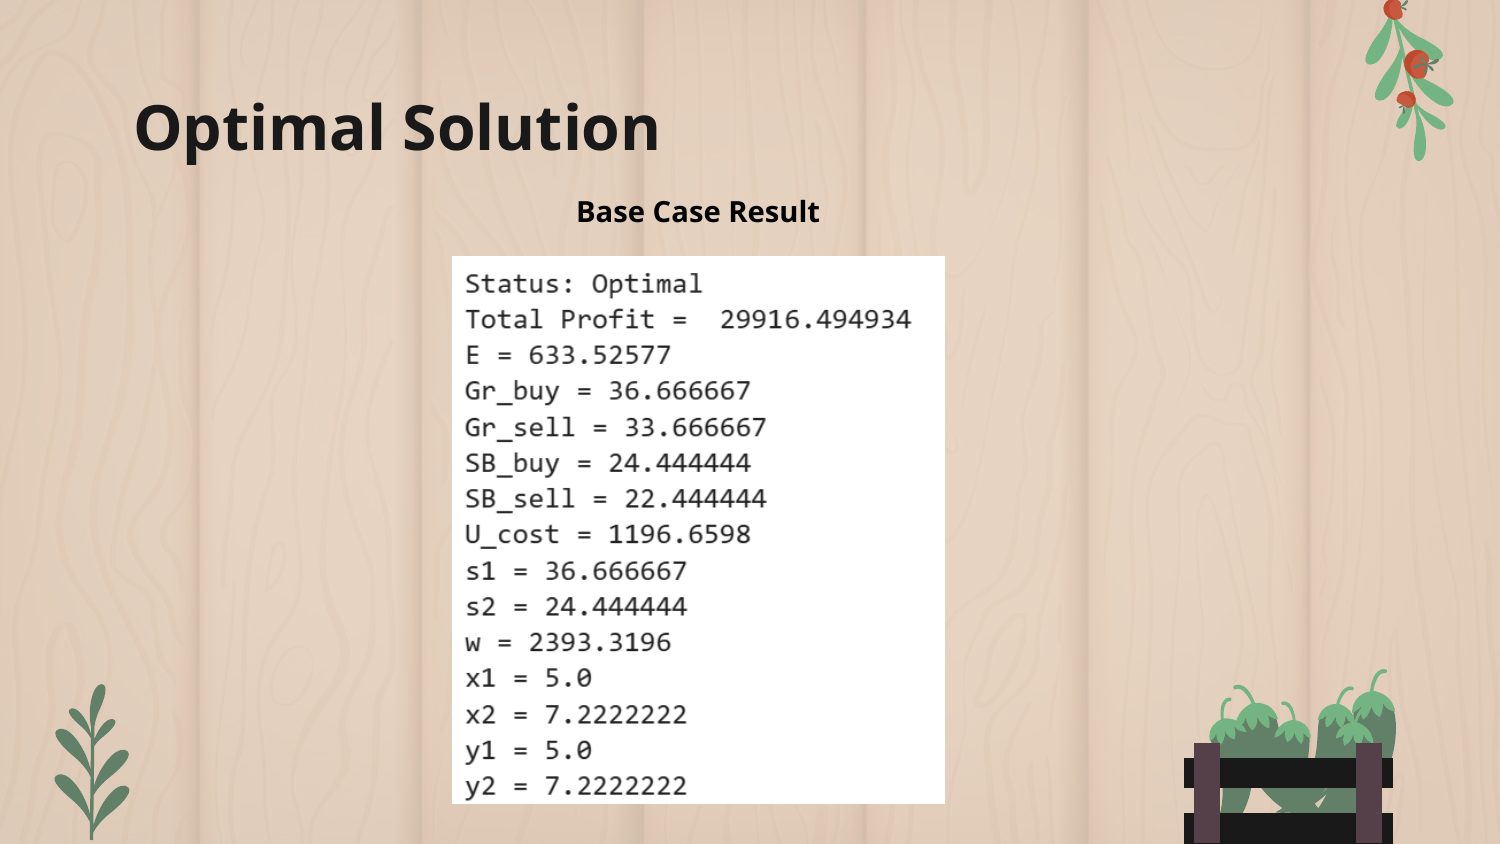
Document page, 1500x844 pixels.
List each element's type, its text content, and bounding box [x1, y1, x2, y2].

picture [452, 256, 945, 804]
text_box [1183, 668, 1405, 844]
title Optimal Solution [118, 72, 1382, 167]
text_box Base Case Result [561, 178, 836, 246]
